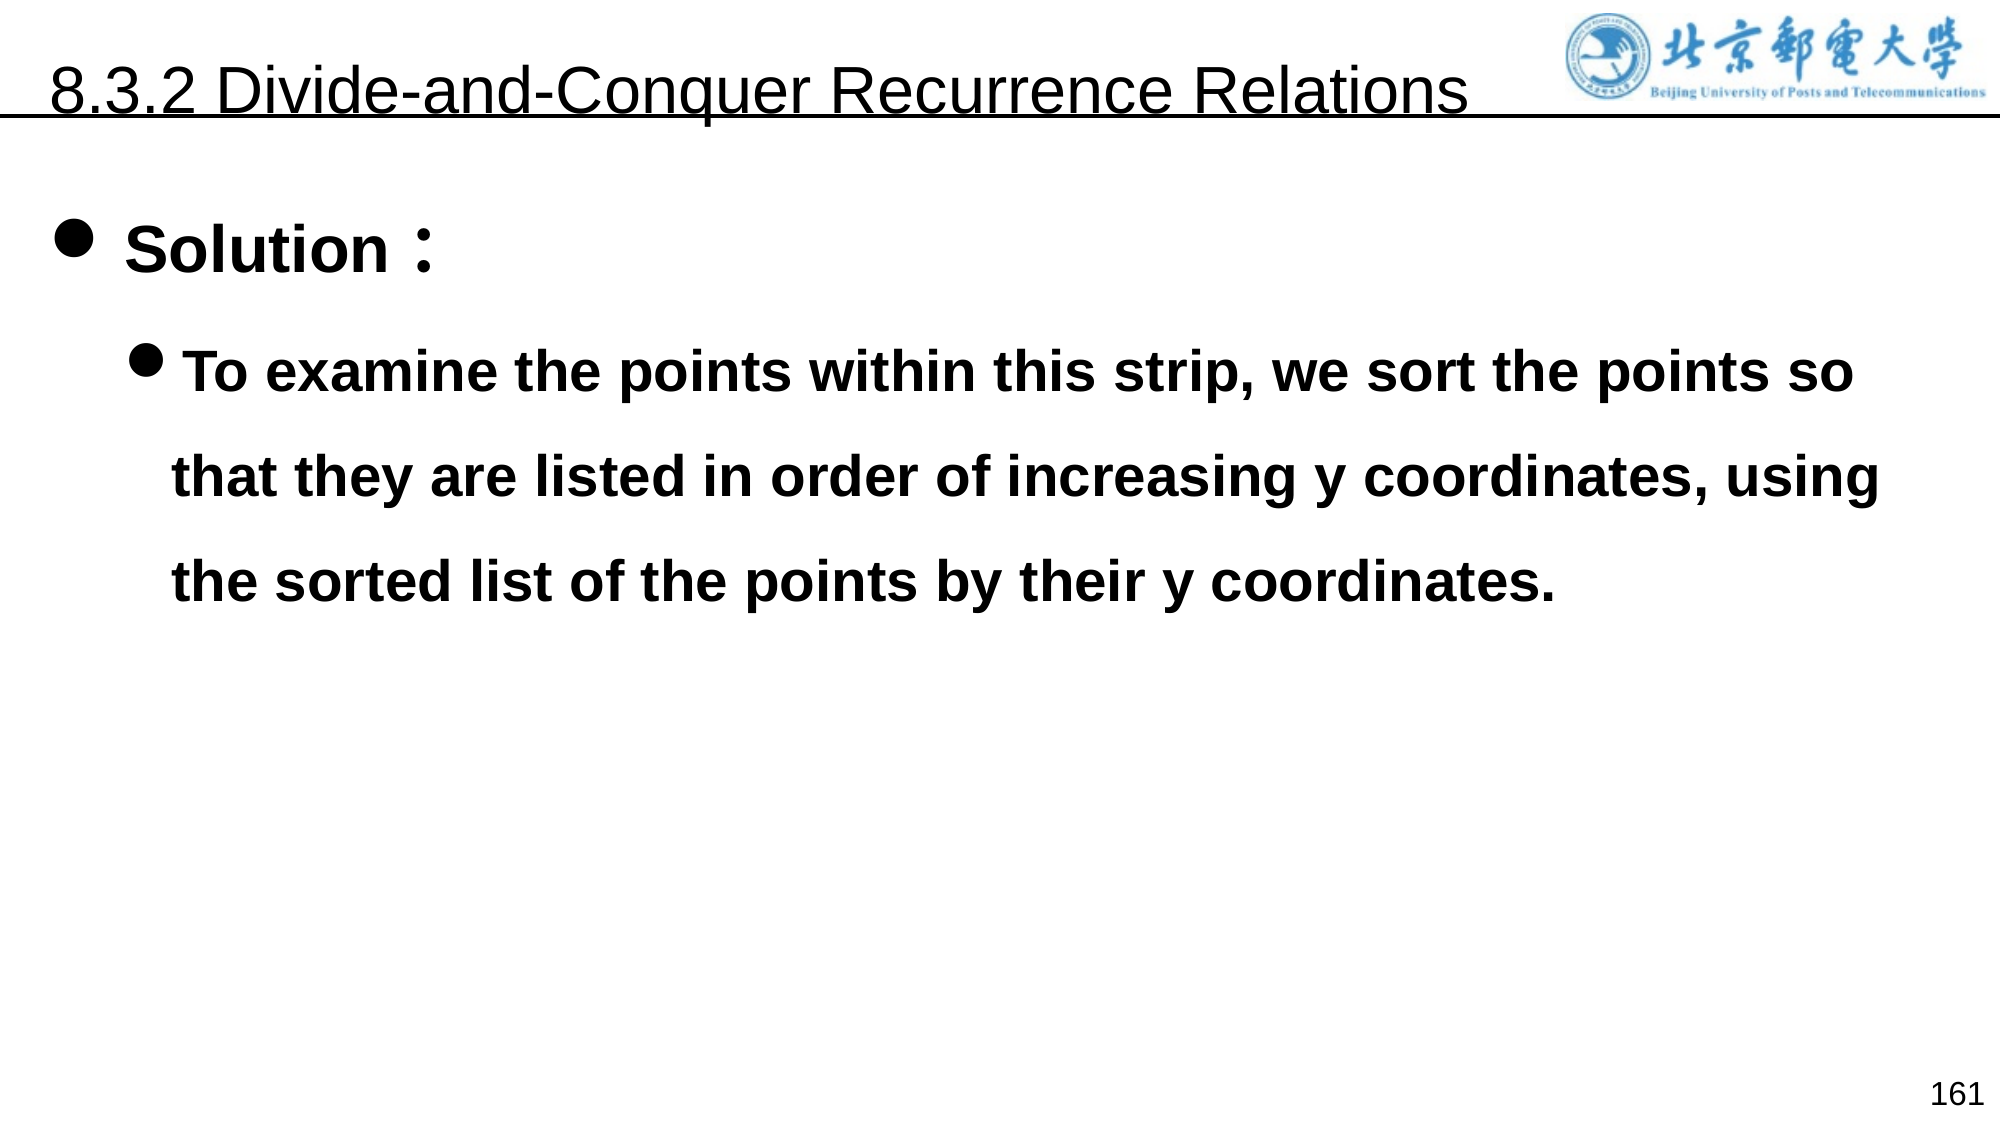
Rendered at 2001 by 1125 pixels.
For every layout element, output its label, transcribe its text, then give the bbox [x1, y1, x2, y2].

picture [1849, 13, 1988, 101]
text_box Solution： To examine the points within this strip, we sort the points so that they are listed in order of increasing y coordinates, using the sorted list of the points by their y coordinates. [34, 158, 1922, 1045]
text_box 8.3.2 Divide-and-Conquer Recurrence Relations [34, 0, 1849, 135]
